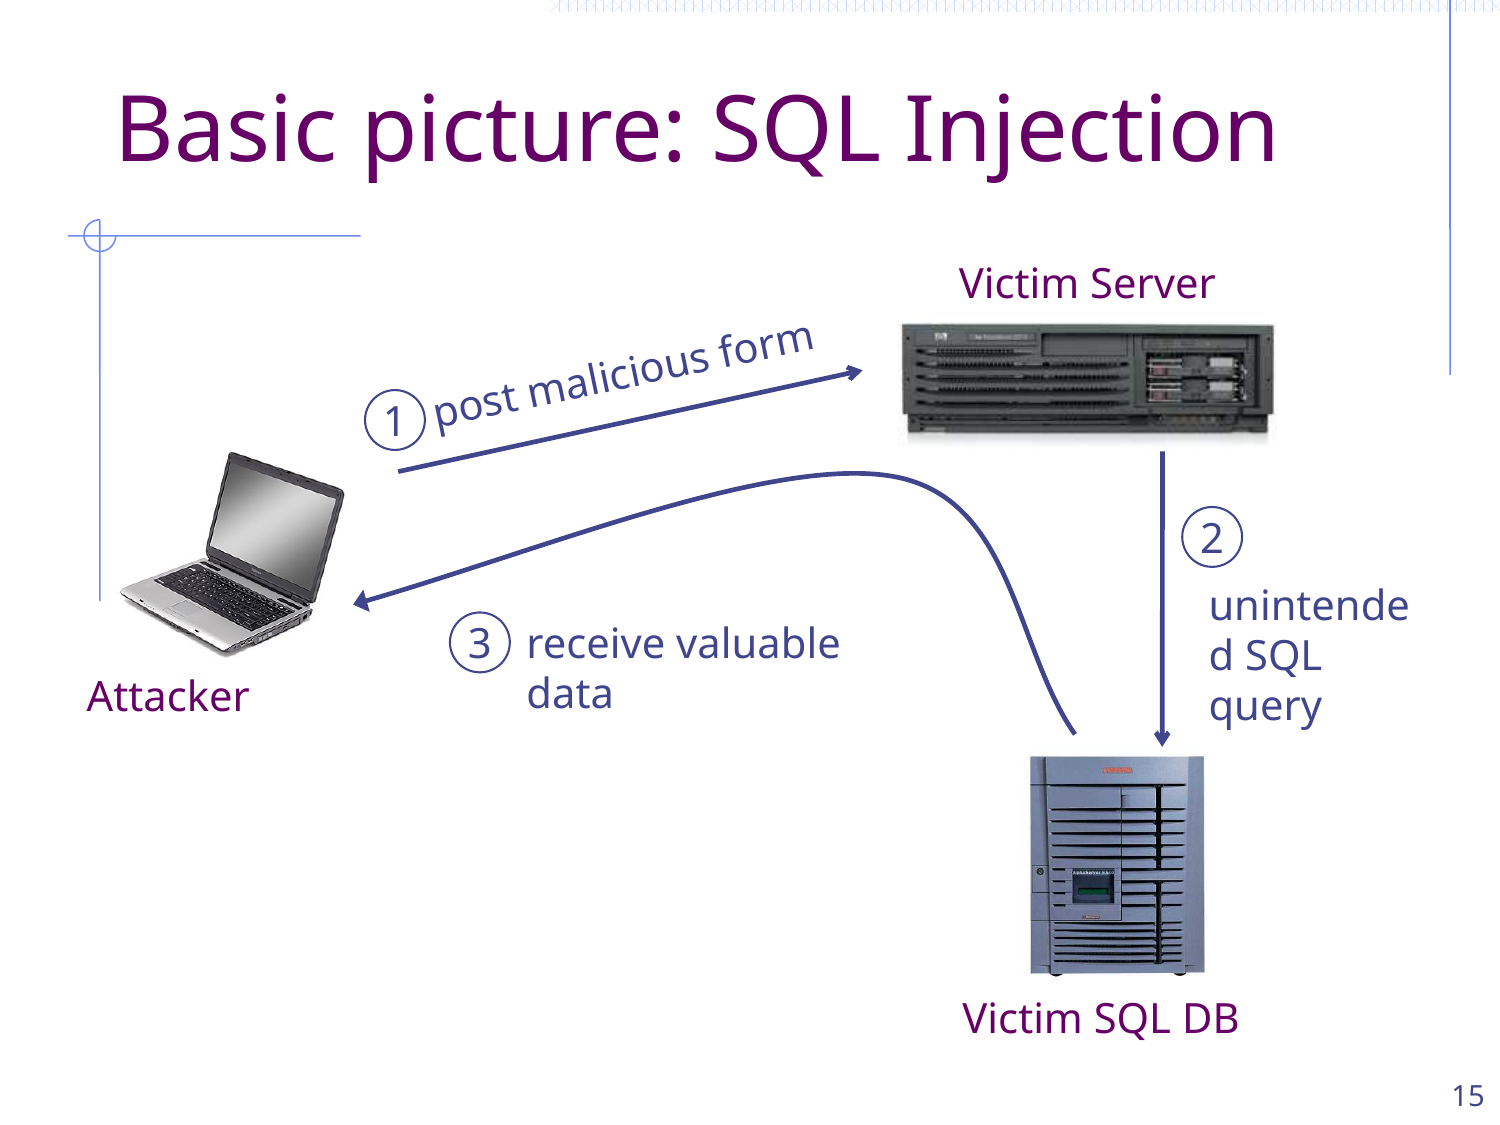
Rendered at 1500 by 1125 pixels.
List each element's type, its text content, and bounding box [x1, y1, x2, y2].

text_box 3 [449, 624, 510, 673]
text_box [354, 473, 1076, 735]
picture [887, 312, 1288, 452]
text_box Attacker [71, 662, 265, 728]
text_box receive valuable data [511, 634, 945, 725]
text_box Victim SQL DB [947, 984, 1255, 1050]
text_box post malicious form [483, 297, 835, 368]
slide_number 15 [1187, 1049, 1500, 1125]
text_box unintended SQL query [1193, 571, 1438, 737]
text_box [397, 370, 863, 472]
text_box Victim Server [944, 249, 1231, 310]
text_box 1 [365, 390, 392, 450]
title Basic picture: SQL Injection [99, 49, 1376, 188]
text_box 2 [1182, 506, 1243, 567]
picture [1022, 749, 1213, 984]
picture [114, 437, 351, 674]
